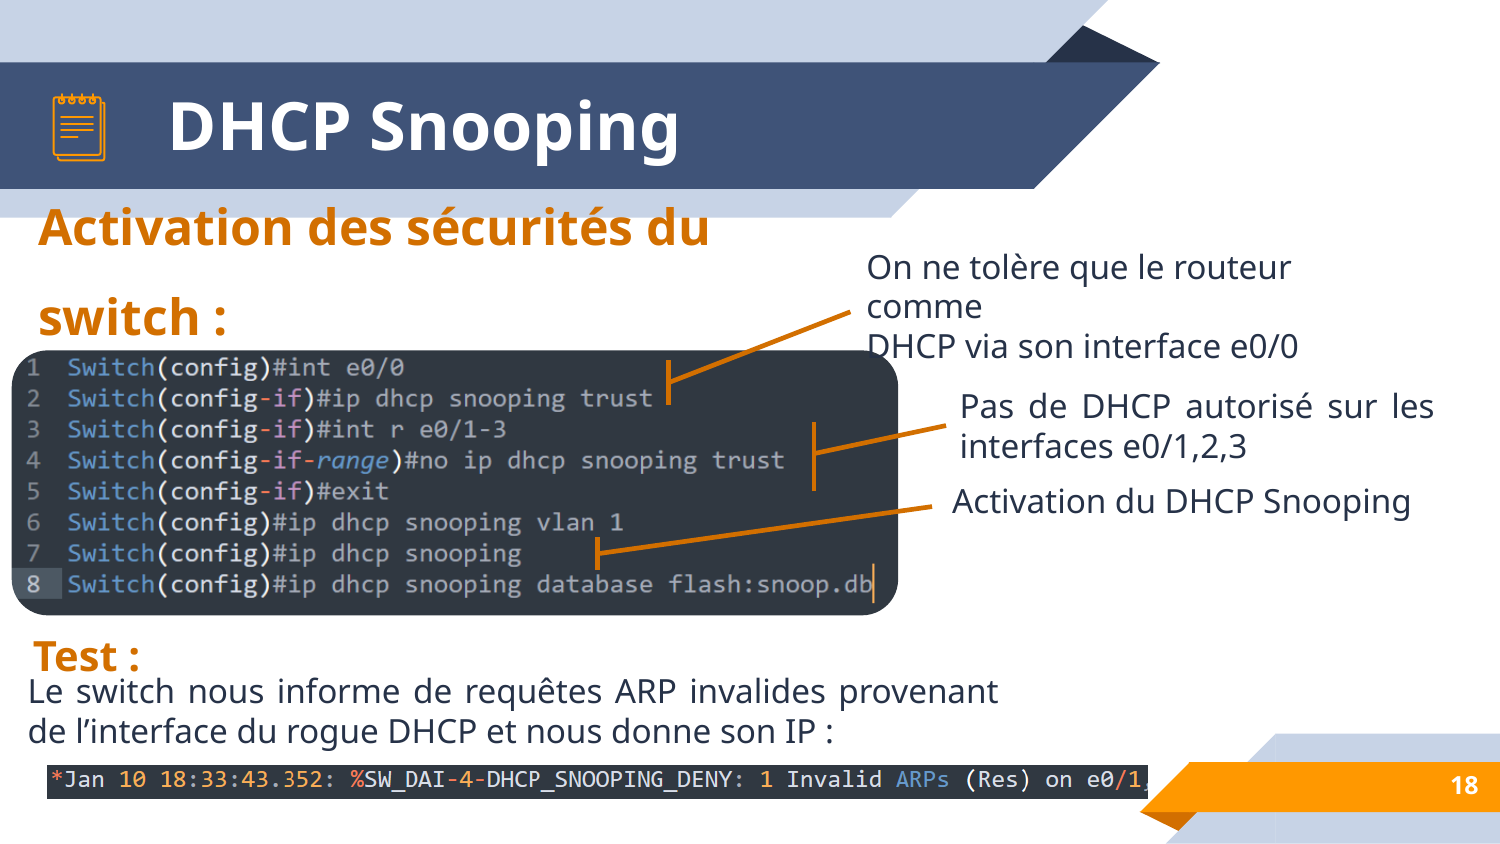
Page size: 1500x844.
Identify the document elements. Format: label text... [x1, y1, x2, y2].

title DHCP Snooping [152, 61, 1016, 187]
picture [47, 765, 1149, 799]
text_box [597, 506, 933, 554]
slide_number ‹#› [1249, 760, 1494, 813]
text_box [53, 93, 105, 161]
text_box Test : [5, 601, 765, 683]
text_box Activation des sécurités du switch : [10, 214, 770, 296]
picture [11, 350, 899, 616]
text_box Le switch nous informe de requêtes ARP invalides provenant de l’interface du rogue DHCP et nous donne son IP : [0, 677, 1016, 742]
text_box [668, 311, 851, 383]
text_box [813, 425, 947, 454]
text_box On ne tolère que le routeur comme DHCP via son interface e0/0 [838, 273, 1358, 338]
text_box Pas de DHCP autorisé sur les interfaces e0/1,2,3 [932, 393, 1451, 458]
text_box Activation du DHCP Snooping [924, 468, 1444, 533]
